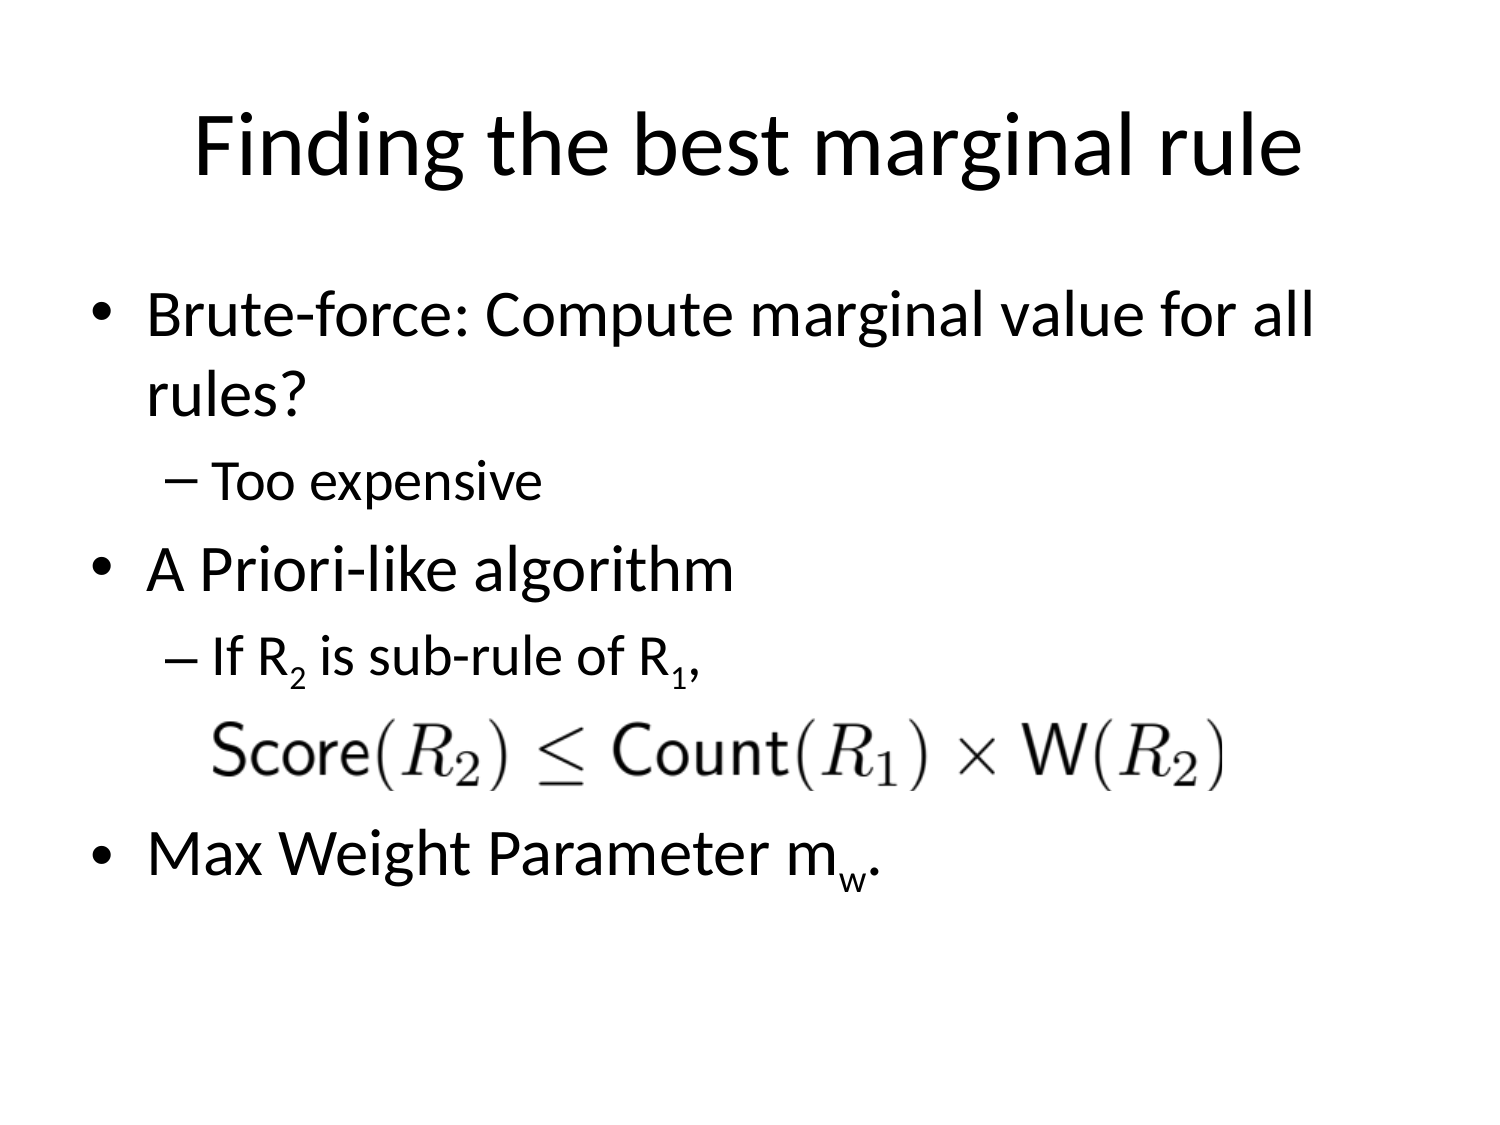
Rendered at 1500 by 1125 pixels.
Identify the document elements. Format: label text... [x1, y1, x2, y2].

list Brute-force: Compute marginal value for all rules? Too expensive A Priori-like algorithm If R2 is sub-rule of R1, Max Weight Parameter mw. [75, 262, 1425, 1005]
title Finding the best marginal rule [75, 45, 1425, 233]
picture [212, 716, 1223, 792]
